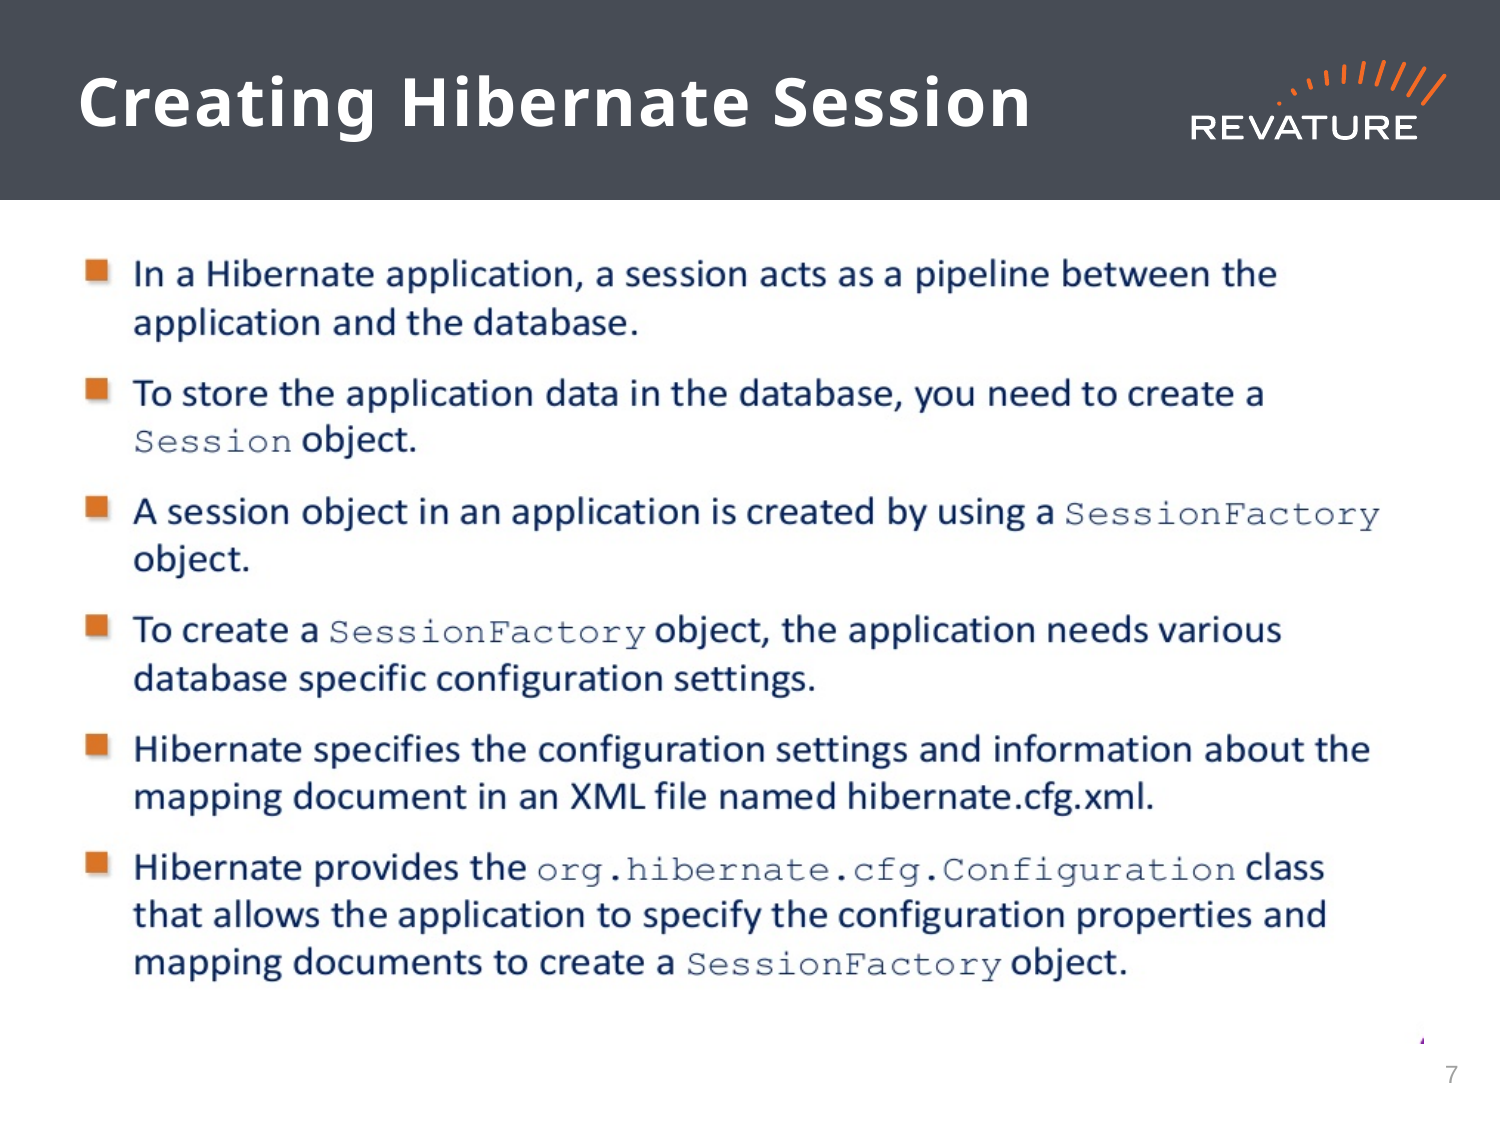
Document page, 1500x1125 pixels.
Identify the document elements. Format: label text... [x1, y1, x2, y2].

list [62, 242, 1424, 1045]
slide_number 6 [1332, 1043, 1474, 1104]
title Creating Hibernate Session [62, 0, 1084, 200]
